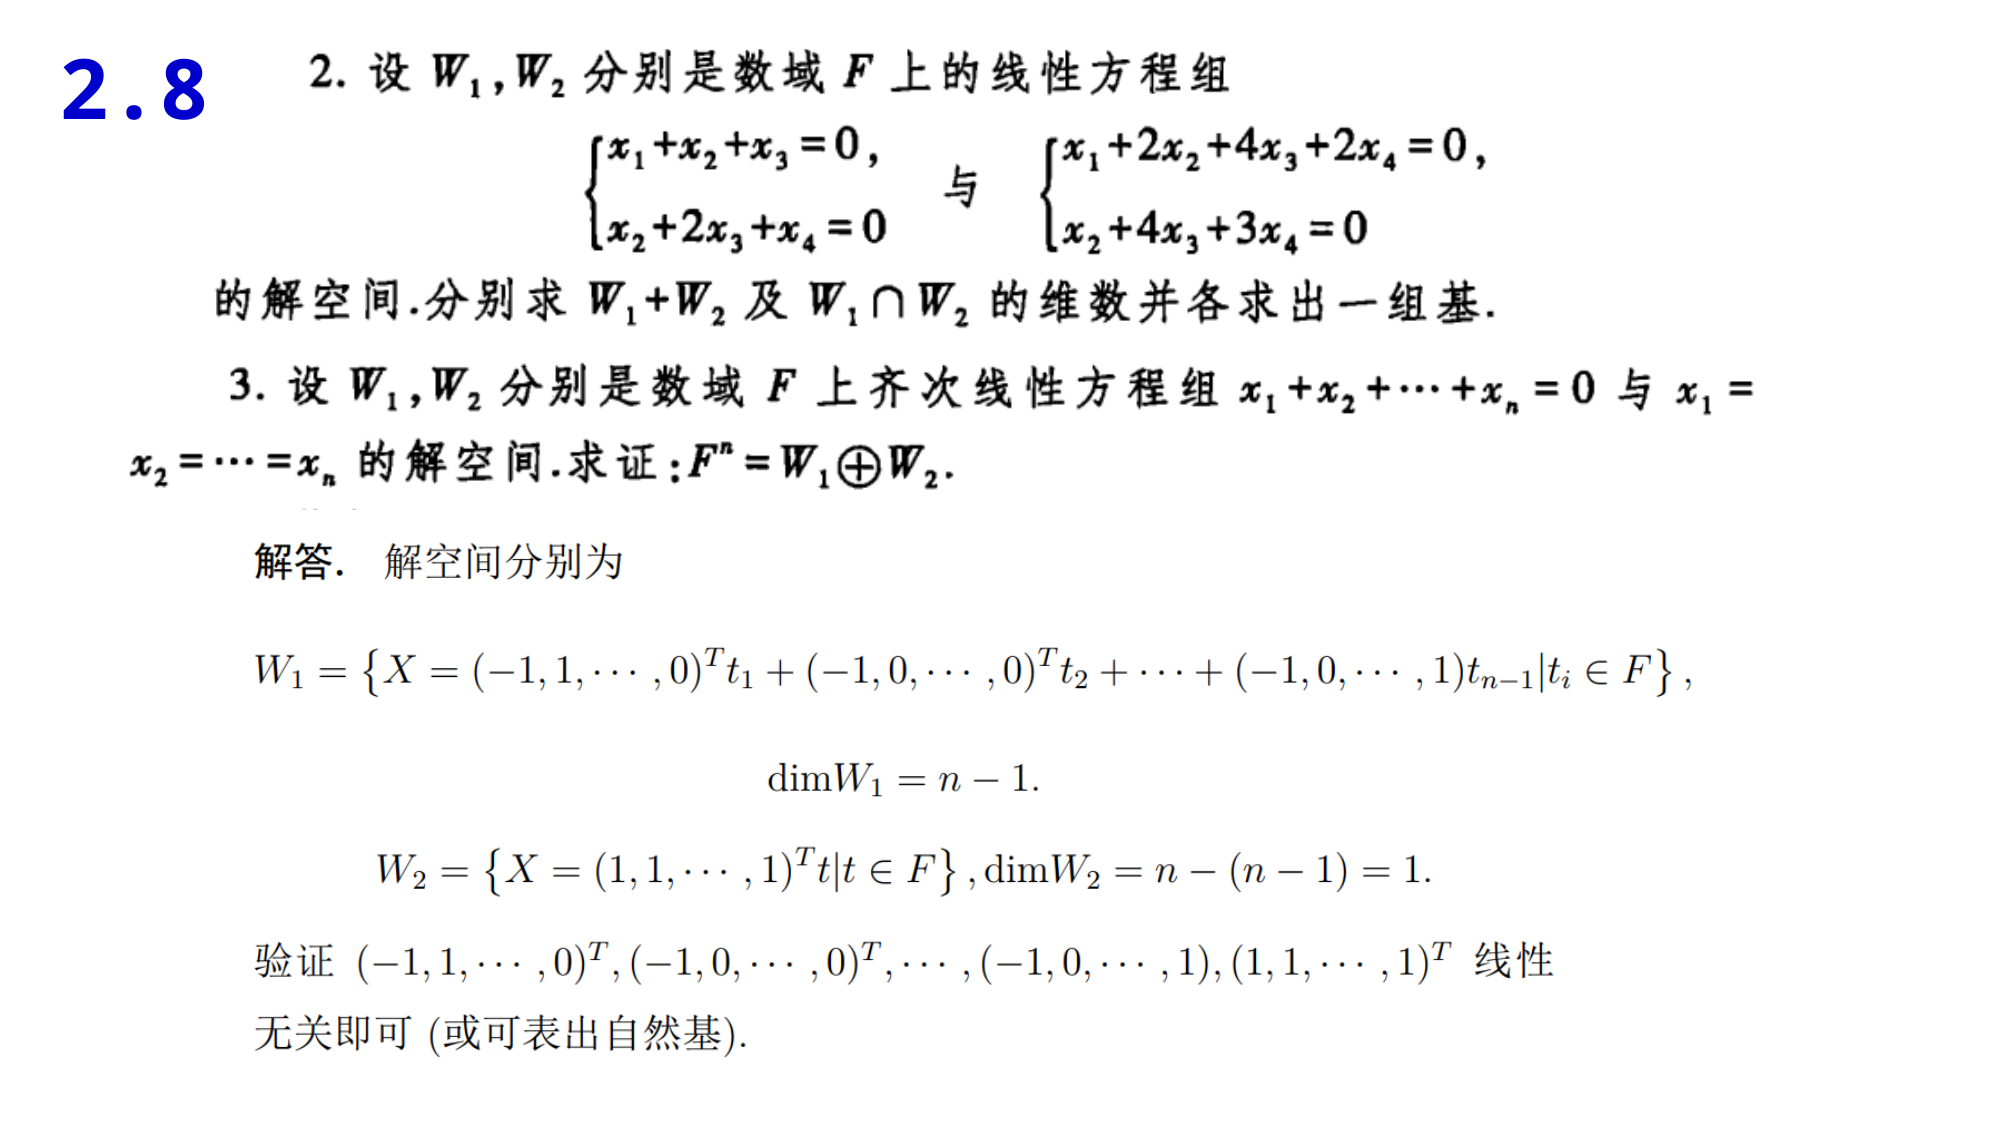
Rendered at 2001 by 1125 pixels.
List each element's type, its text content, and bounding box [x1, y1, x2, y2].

picture [206, 49, 1861, 330]
picture [118, 350, 1773, 1076]
text_box 2.8 [45, 28, 254, 144]
